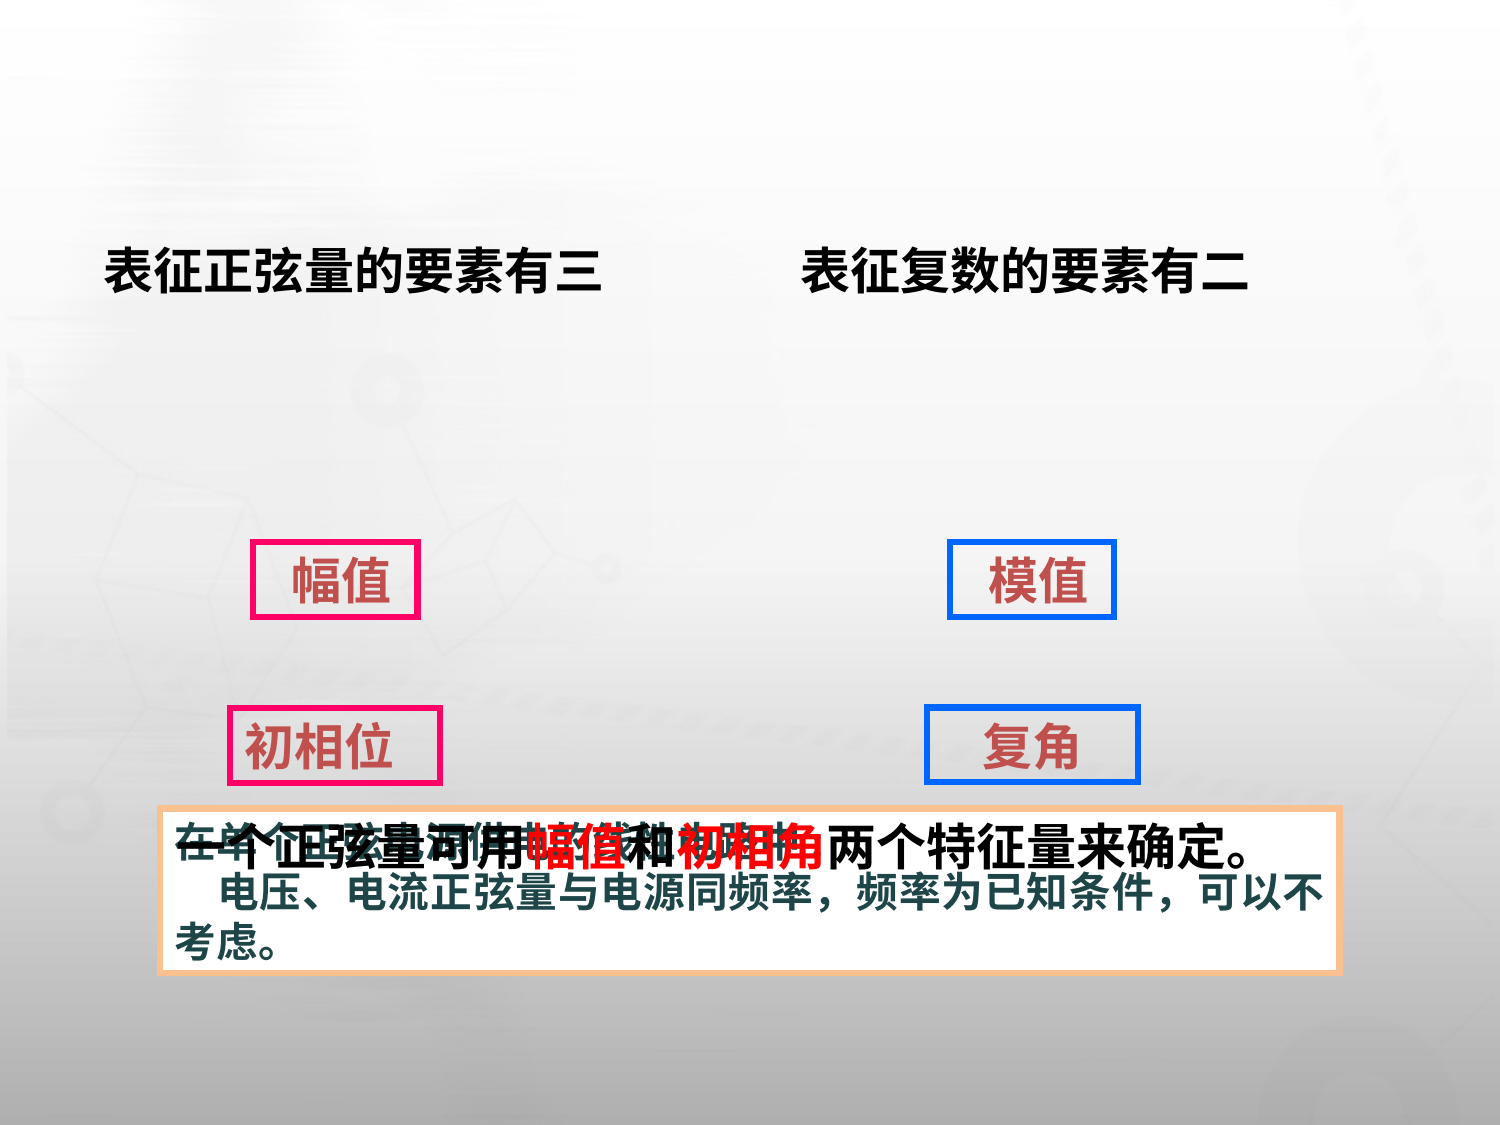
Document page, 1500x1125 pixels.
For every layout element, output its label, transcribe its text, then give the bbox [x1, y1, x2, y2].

text_box 在单个正弦电源供电的线性电路中: 电压、电流正弦量与电源同频率，频率为已知条件，可以不考虑。 [160, 808, 1340, 974]
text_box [64, 231, 621, 787]
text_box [761, 231, 1268, 784]
picture [0, 0, 1500, 1125]
text_box 一个正弦量可用幅值和初相角两个特征量来确定。 [161, 808, 1292, 884]
